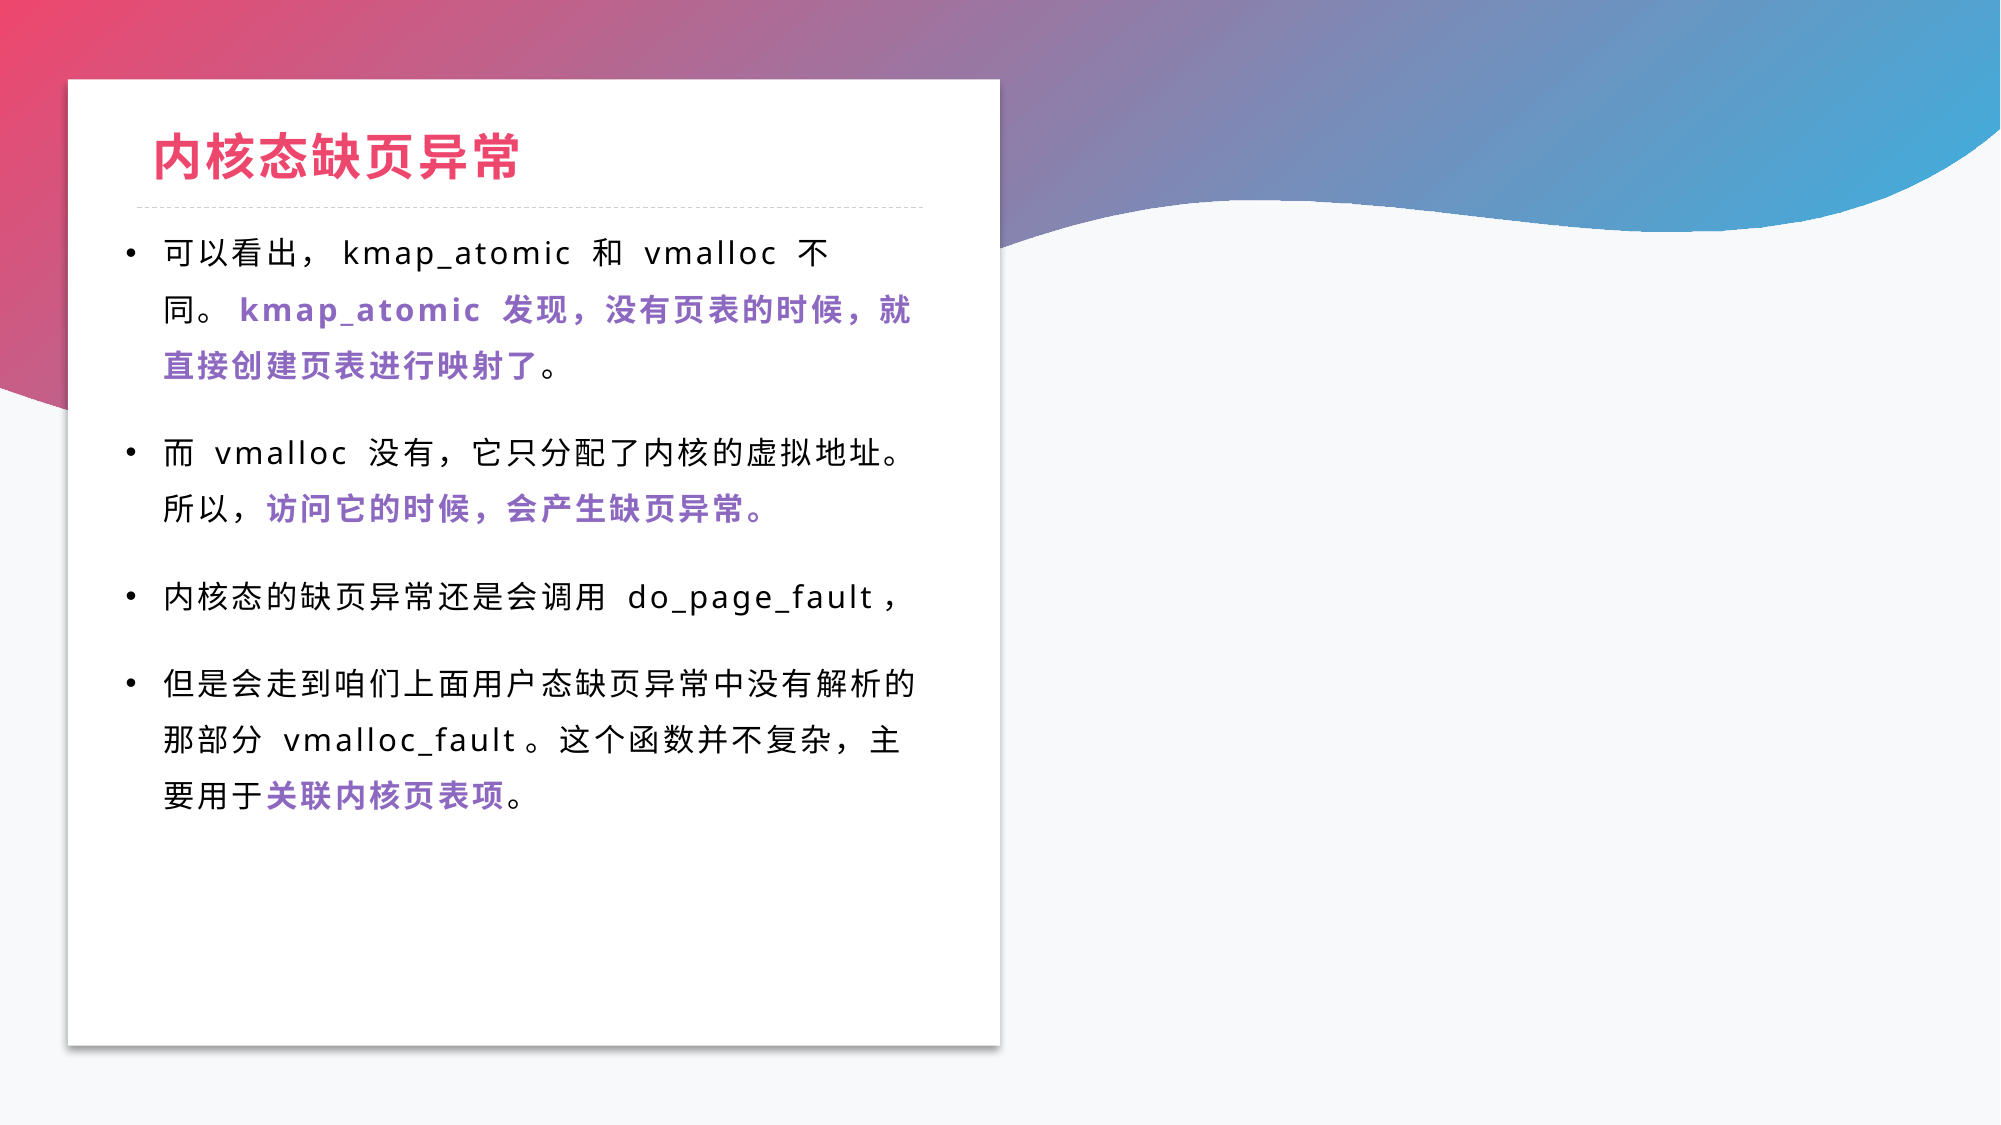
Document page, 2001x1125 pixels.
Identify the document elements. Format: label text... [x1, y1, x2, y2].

title 内核态缺页异常 [137, 111, 924, 208]
list 可以看出，kmap_atomic 和 vmalloc 不同。kmap_atomic 发现，没有页表的时候，就直接创建页表进行映射了。 而 vmalloc 没有，它只分配了内核的虚拟地址。所以，访问它的时候，会产生缺页异常。 内核态的缺页异常还是会调用 do_page_fault， 但是会走到咱们上面用户态缺页异常中没有解析的那部分 vmalloc_fault。这个函数并不复杂，主要用于关联内核页表项。 [110, 207, 951, 1014]
